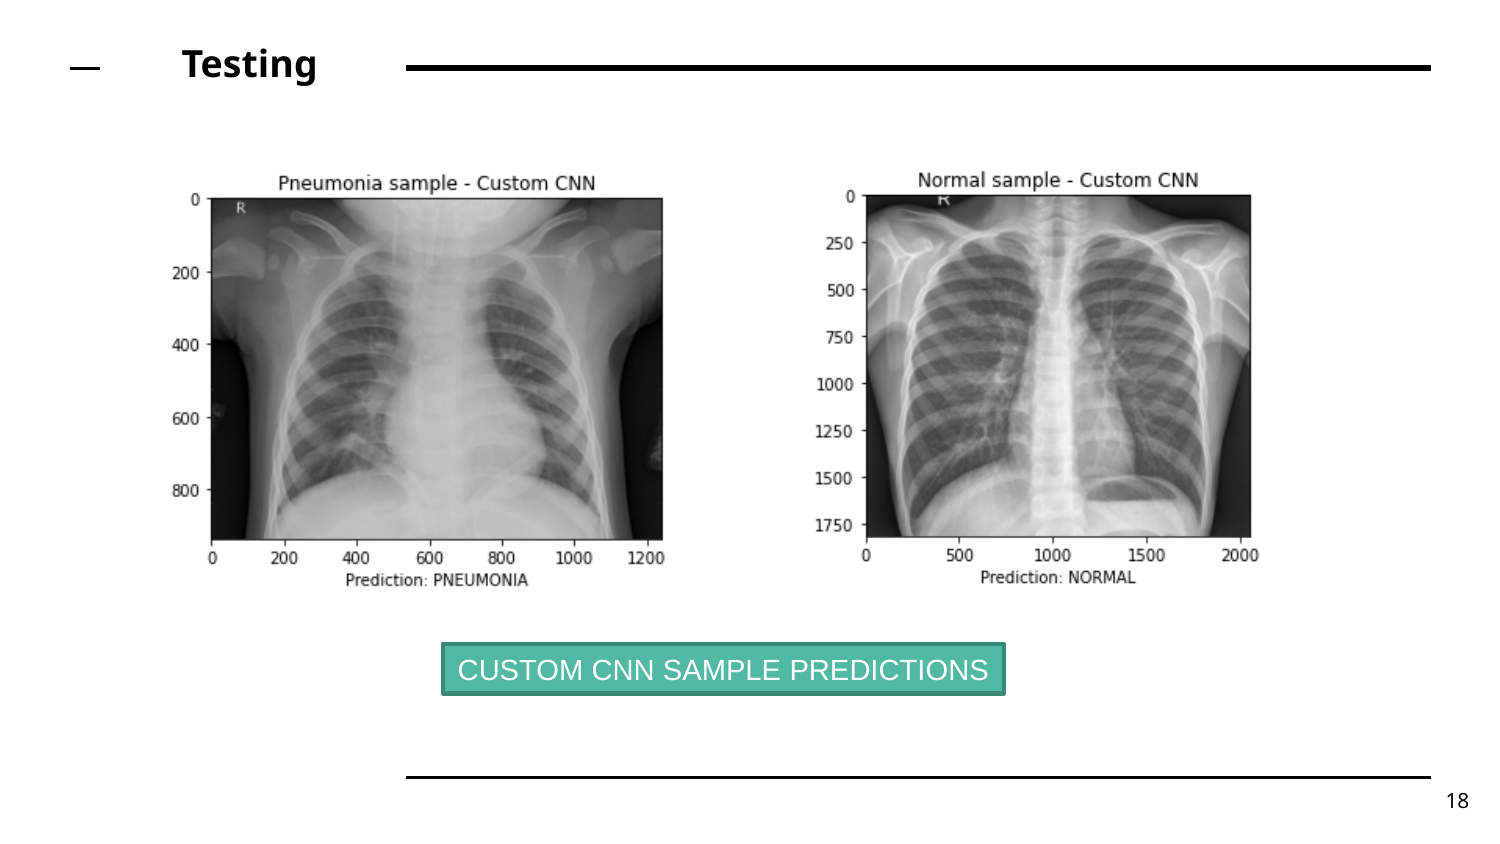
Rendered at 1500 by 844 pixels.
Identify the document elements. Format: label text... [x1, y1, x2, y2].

slide_number 18 [1394, 769, 1484, 834]
text_box CUSTOM CNN SAMPLE PREDICTIONS [441, 642, 1006, 696]
picture [146, 159, 696, 606]
picture [763, 159, 1303, 607]
title Testing [10, 25, 1437, 130]
